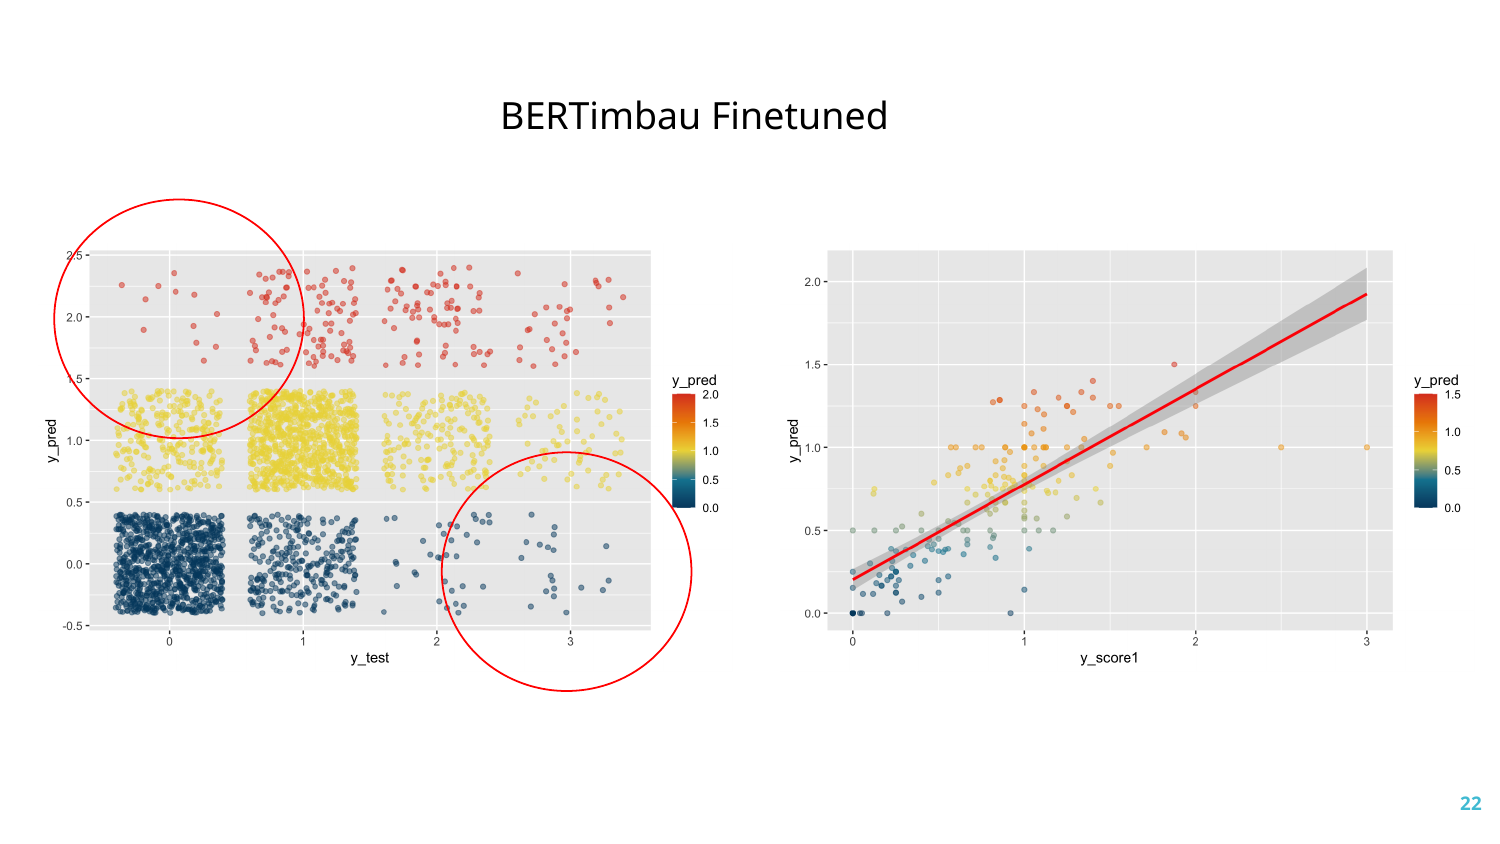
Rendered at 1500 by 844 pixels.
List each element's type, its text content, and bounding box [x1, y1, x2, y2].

text_box [81, 198, 277, 243]
text_box [499, 673, 635, 692]
text_box BERTimbau Finetuned [485, 85, 980, 145]
picture [38, 243, 733, 673]
slide_number 22 [1308, 782, 1497, 827]
picture [780, 243, 1475, 673]
